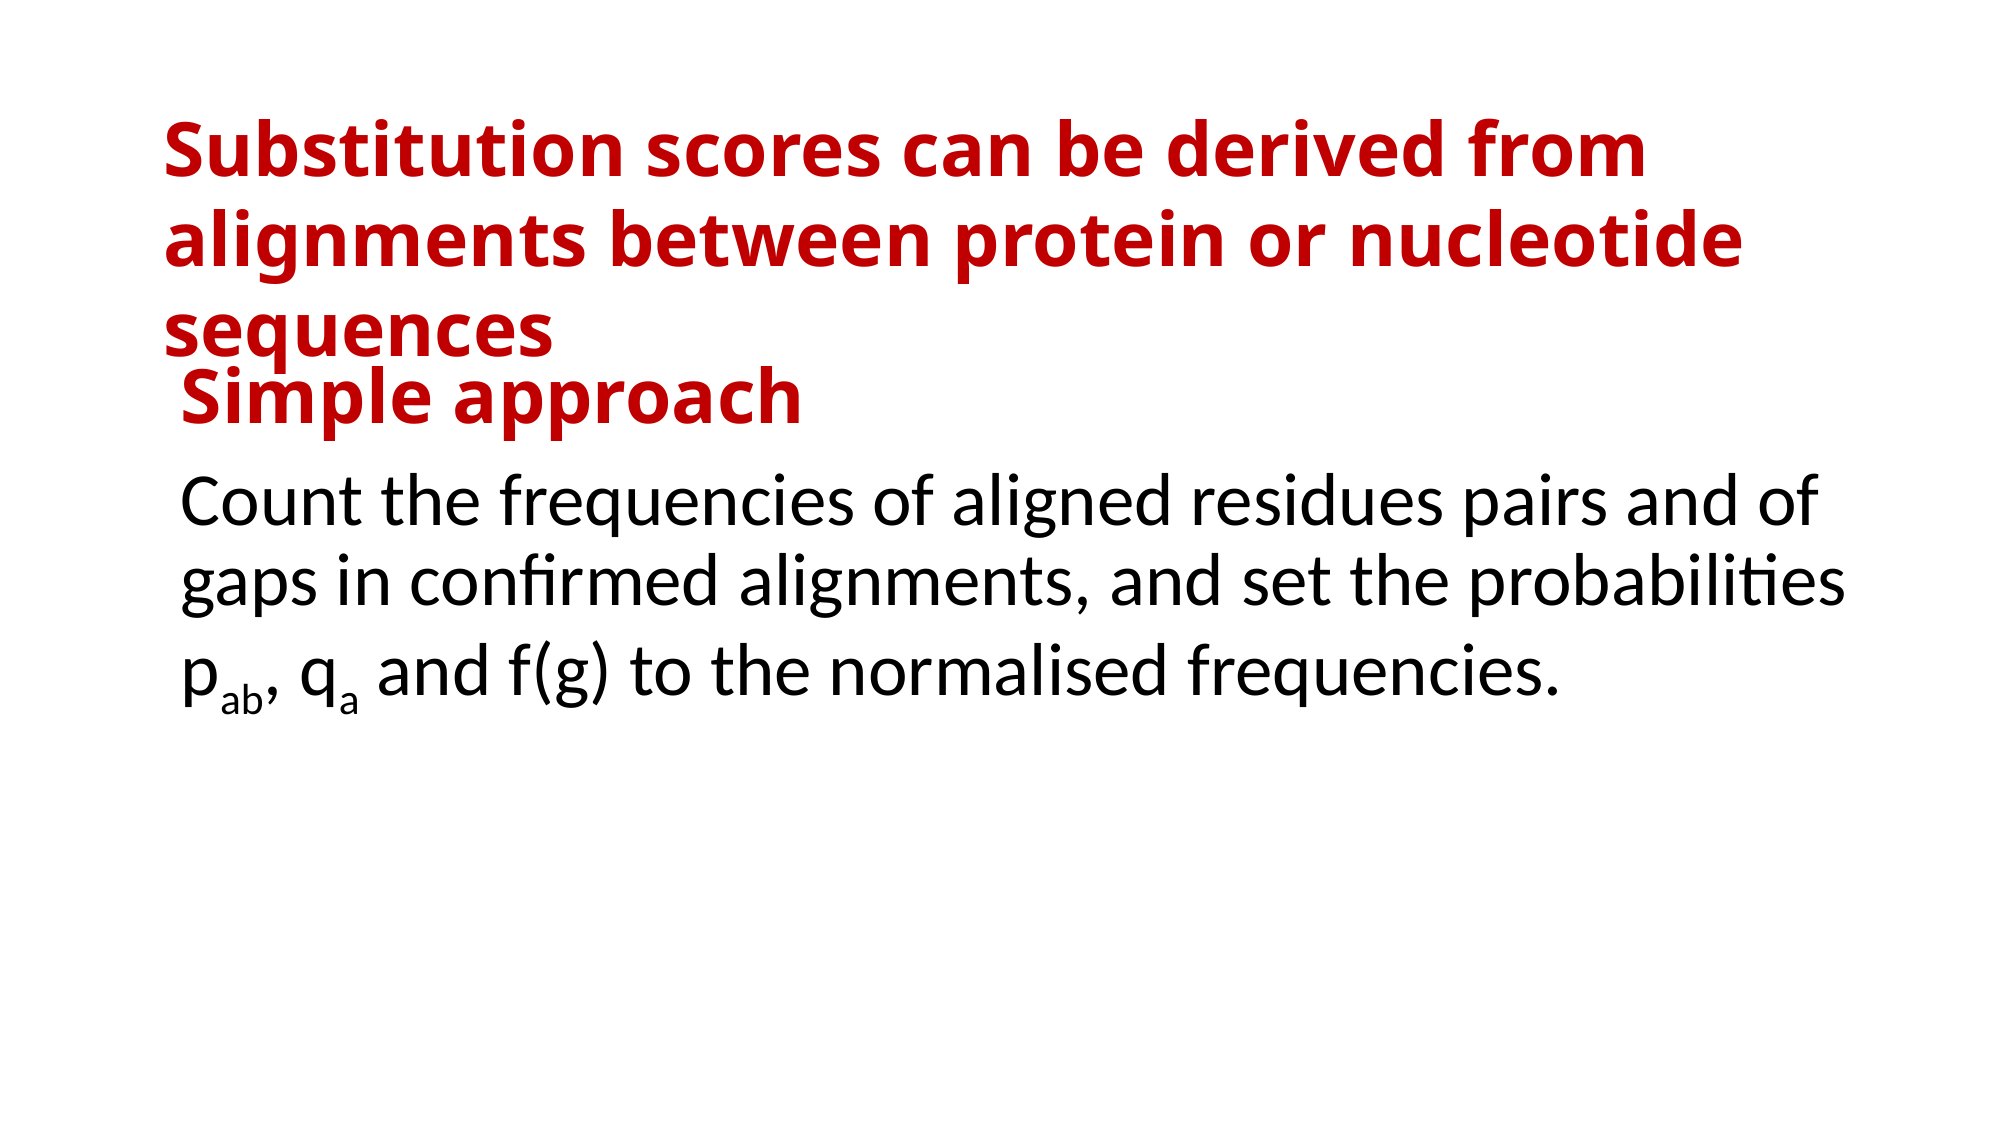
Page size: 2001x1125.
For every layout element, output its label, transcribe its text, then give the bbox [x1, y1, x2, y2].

title Simple approach [165, 379, 1835, 452]
text_box Substitution scores can be derived from alignments between protein or nucleotide sequences [148, 93, 1852, 379]
list Count the frequencies of aligned residues pairs and of gaps in confirmed alignments, and set the probabilities pab, qa and f(g) to the normalised frequencies. [165, 452, 1891, 1009]
